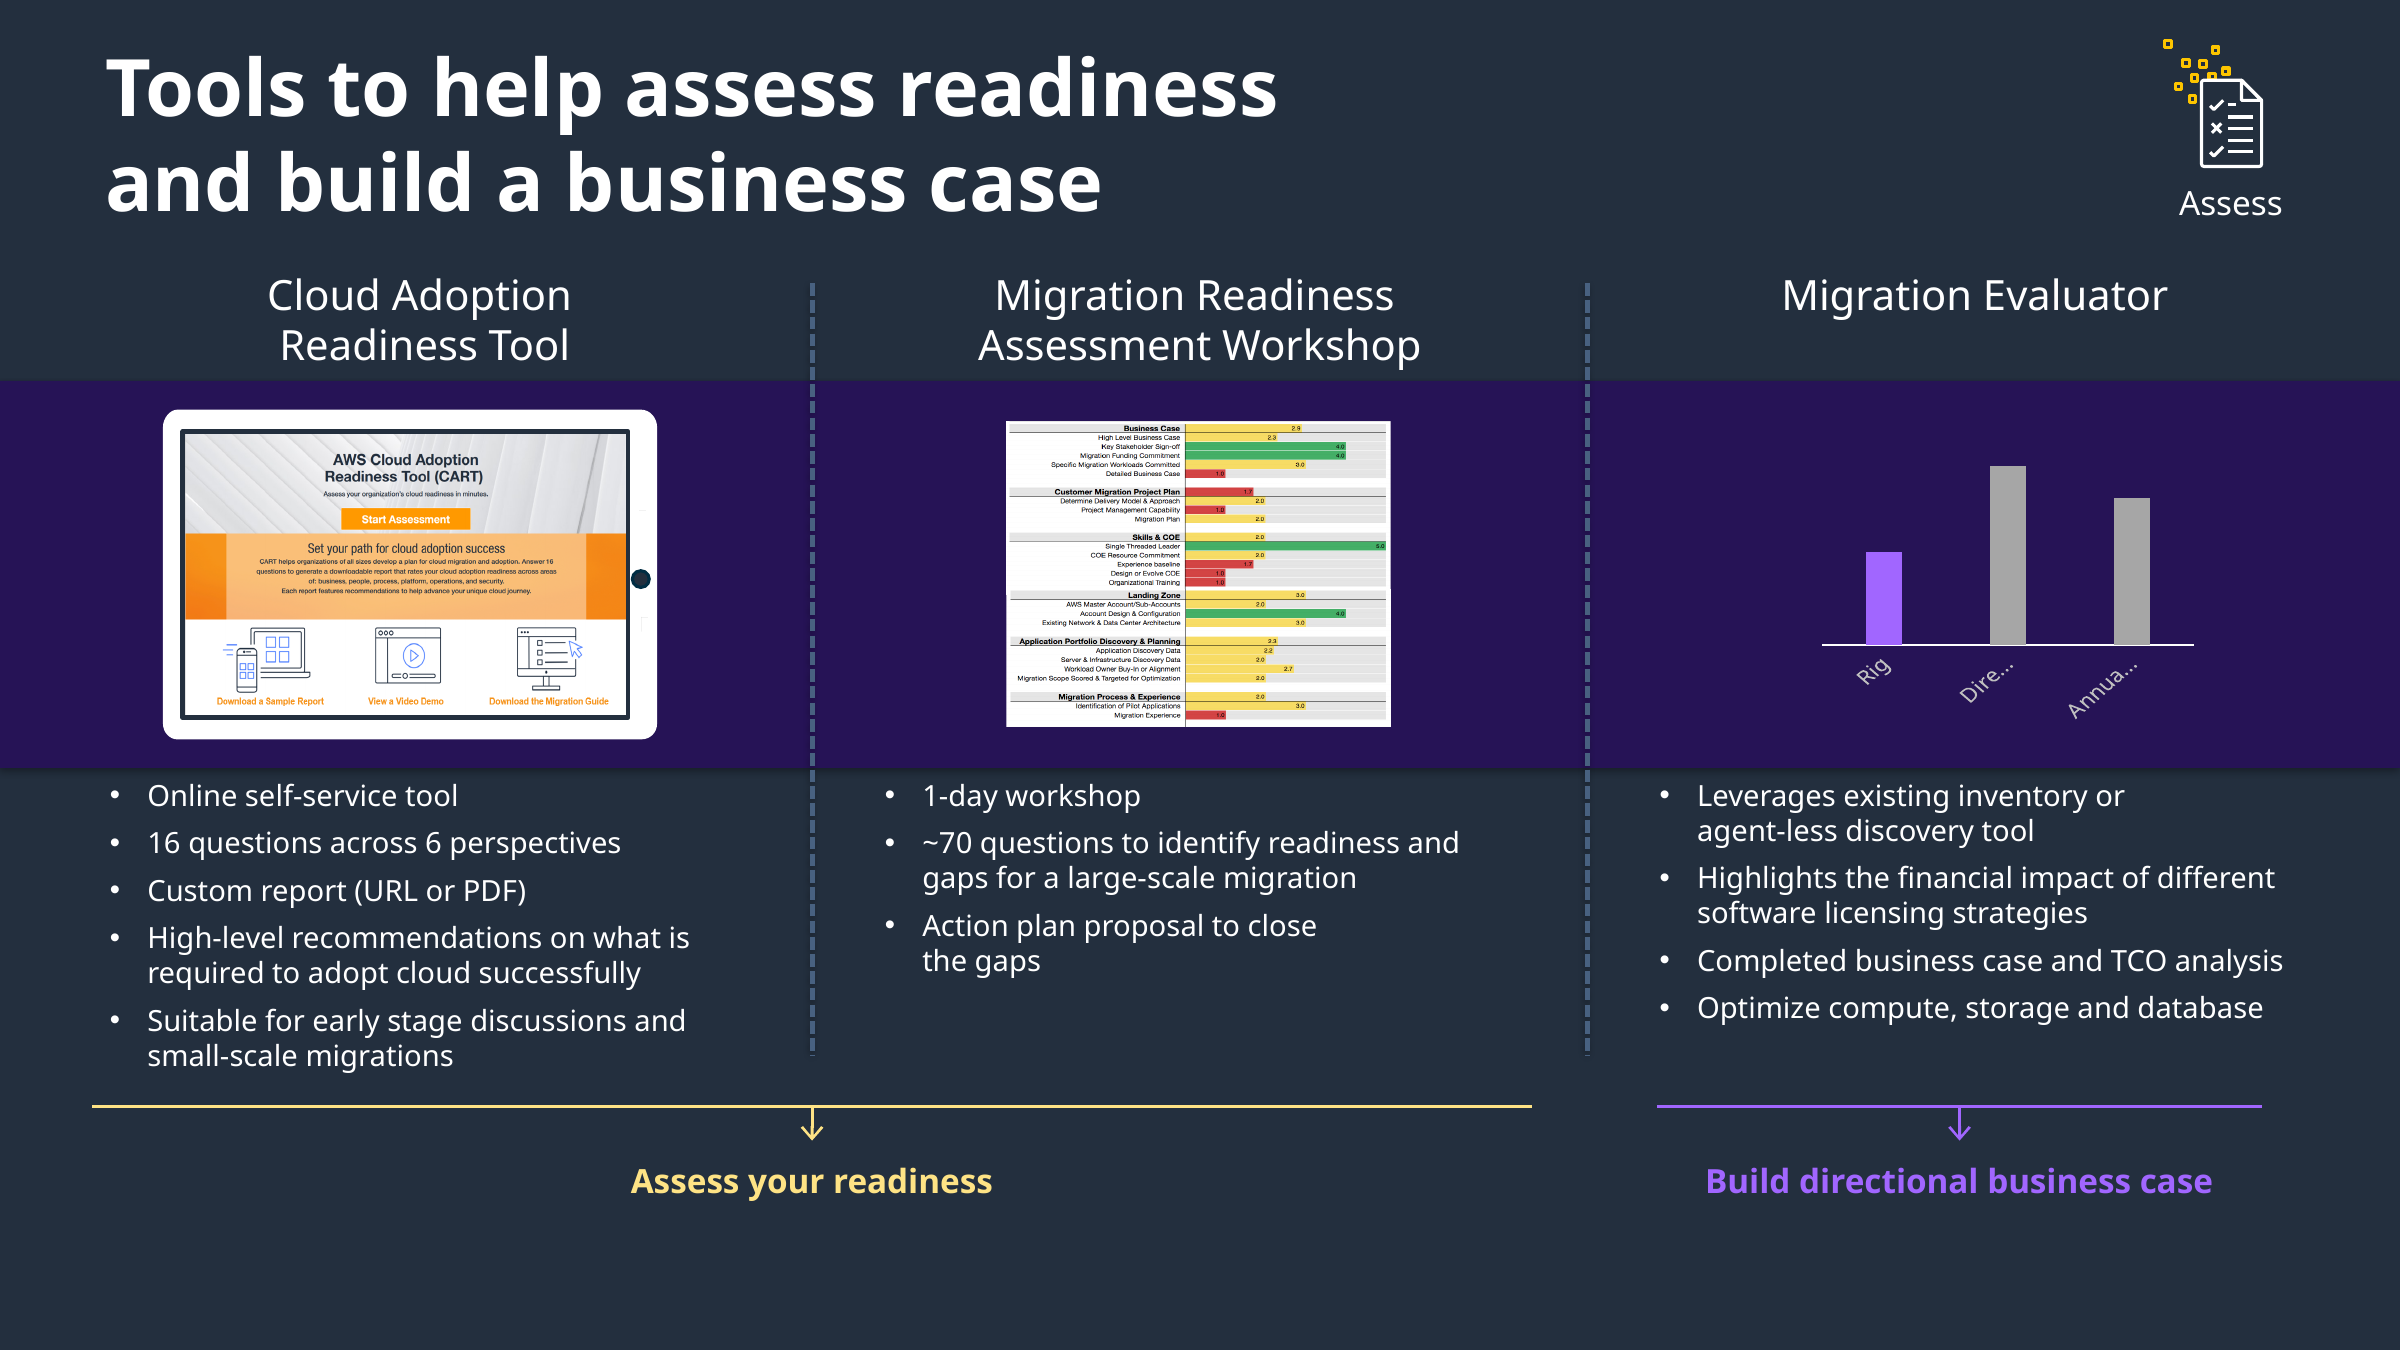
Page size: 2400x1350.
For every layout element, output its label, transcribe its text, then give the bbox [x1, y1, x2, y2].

text_box [818, 380, 1581, 769]
text_box [0, 380, 806, 769]
text_box Cloud Adoption Readiness Tool [94, 261, 755, 376]
text_box Build directional business case [1964, 1157, 2229, 1208]
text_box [91, 1106, 1533, 1141]
chart [1741, 425, 2283, 724]
text_box [1593, 380, 2400, 769]
text_box Online self-service tool 16 questions across 6 perspectives Custom report (URL or PDF) High-level recommendations on what is required to adopt cloud successfully Suitable for early stage discussions and small-scale migrations [94, 769, 755, 1080]
text_box Leverages existing inventory or agent-less discovery tool Highlights the financial impact of different software licensing strategies Completed business case and TCO analysis Optimize compute, storage and database [1644, 769, 2342, 1032]
text_box Migration Evaluator [1644, 261, 2305, 326]
title Tools to help assess readiness and build a business case [90, 30, 2307, 179]
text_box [2120, 39, 2342, 224]
text_box Migration Readiness Assessment Workshop [869, 261, 1530, 376]
text_box Assess your readiness [616, 1157, 1008, 1208]
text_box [1005, 421, 1392, 728]
text_box 1-day workshop ~70 questions to identify readiness and gaps for a large-scale migration Action plan proposal to close the gaps [869, 769, 1530, 985]
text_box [162, 409, 658, 740]
text_box Build directional business case [1690, 1157, 1955, 1208]
